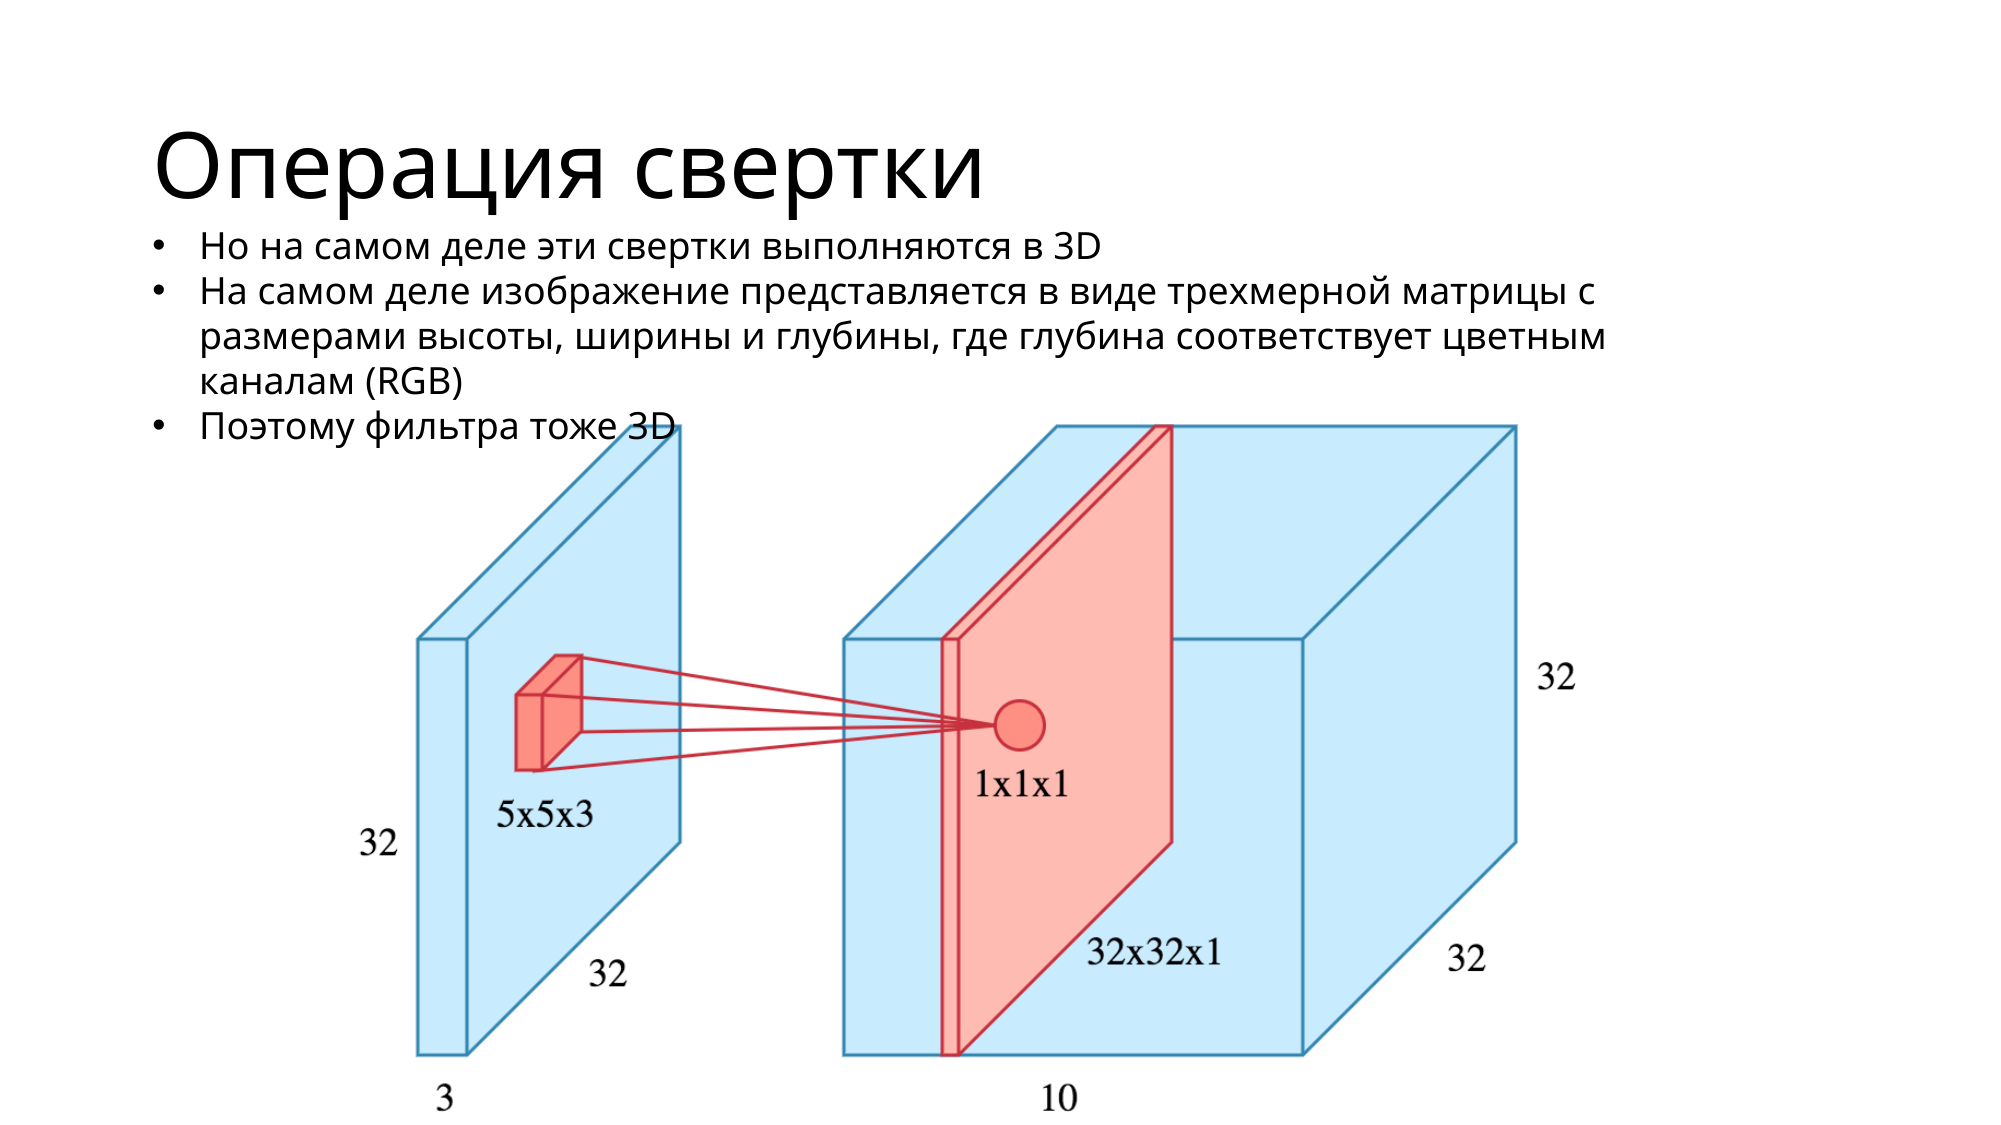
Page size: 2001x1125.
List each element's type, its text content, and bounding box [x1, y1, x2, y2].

title Операция свертки [137, 59, 1863, 278]
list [349, 411, 1588, 1125]
text_box Но на самом деле эти свертки выполняются в 3D На самом деле изображение представляется в виде трехмерной матрицы с размерами высоты, ширины и глубины, где глубина соответствует цветным каналам (RGB) Поэтому фильтра тоже 3D [137, 214, 1628, 454]
